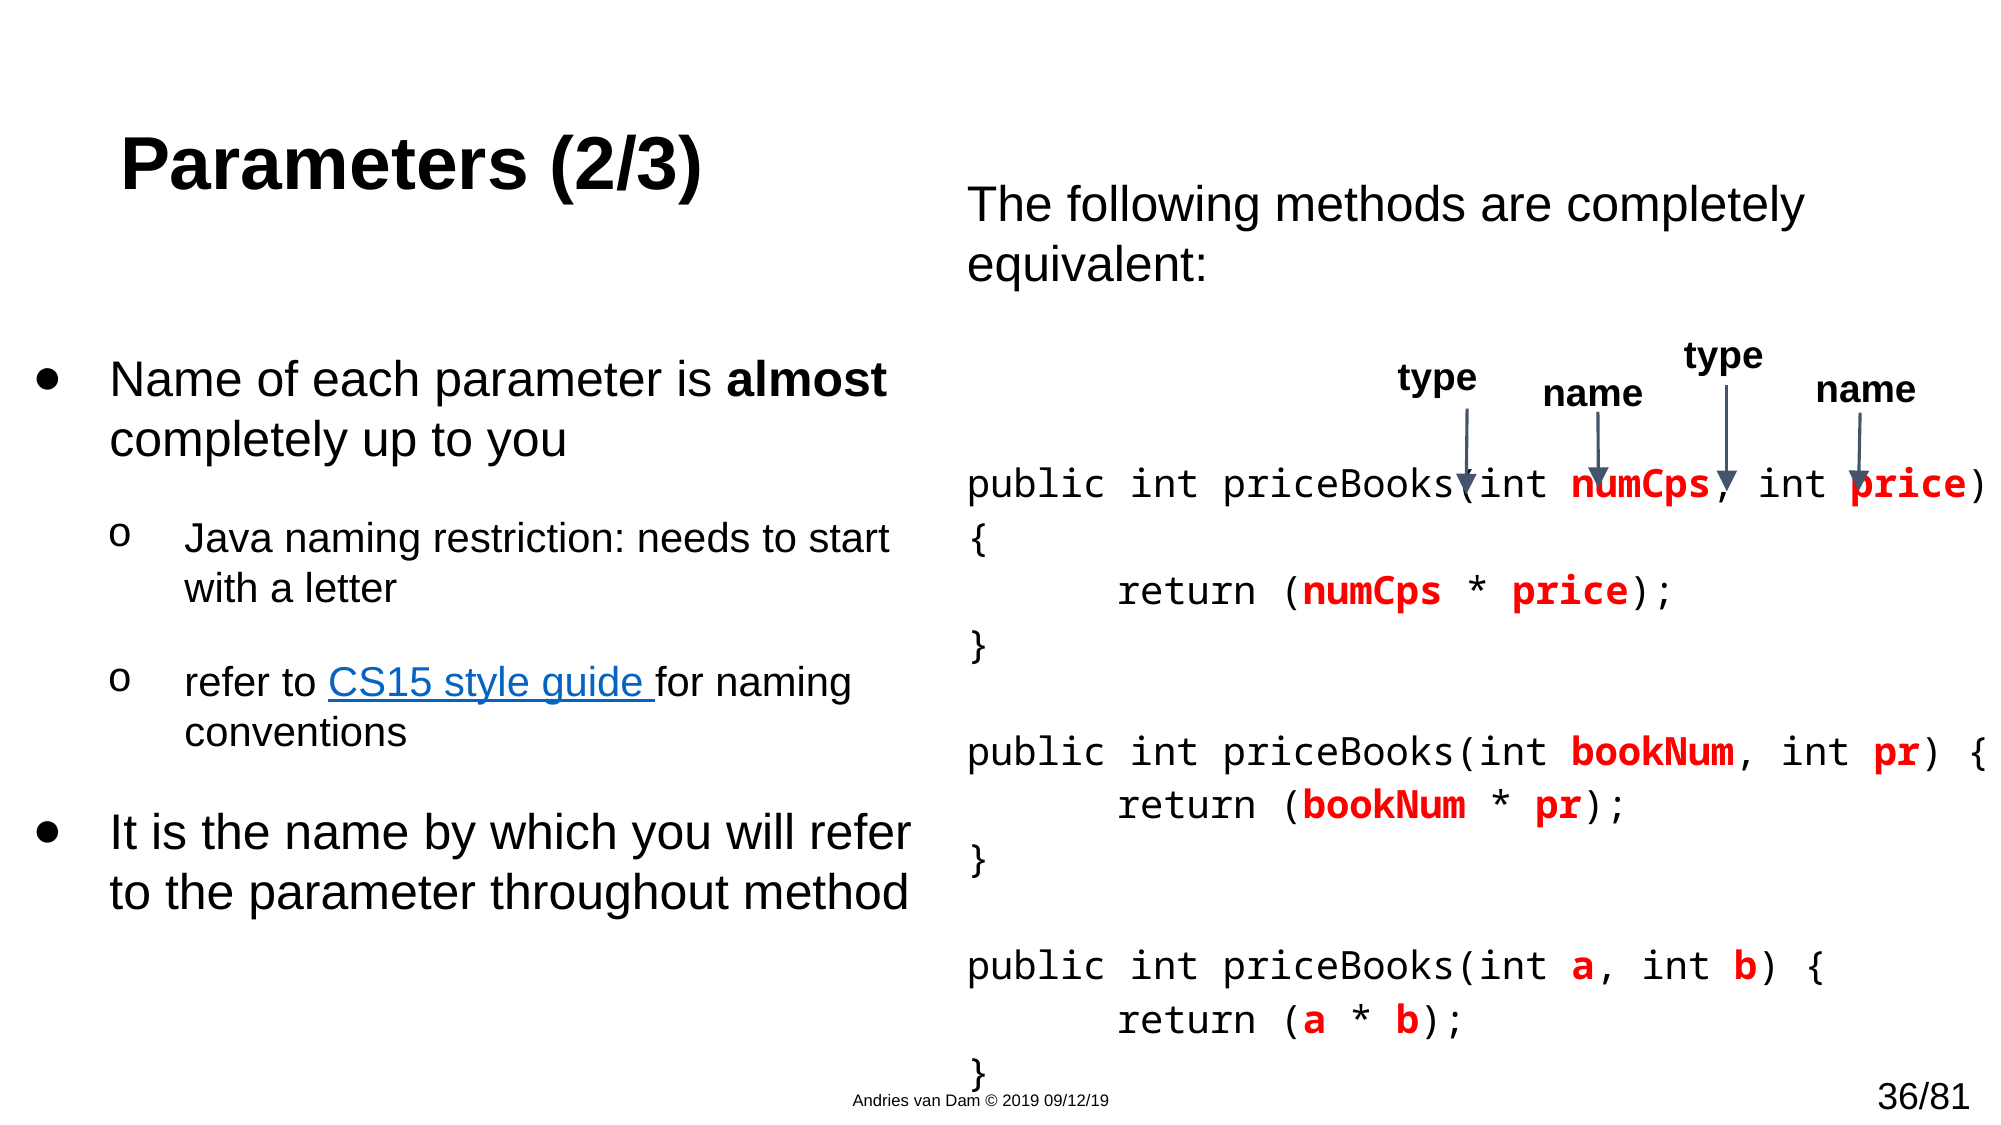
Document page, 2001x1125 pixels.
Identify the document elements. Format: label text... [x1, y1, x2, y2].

text_box type [1365, 340, 1521, 420]
list Name of each parameter is almost completely up to you Java naming restriction: needs to start with a letter refer to CS15 style guide for naming conventions It is the name by which you will refer to the parameter throughout method [0, 225, 946, 1041]
list The following methods are completely equivalent: public int priceBooks(int numCps, int price) { return (numCps * price); } public int priceBooks(int bookNum, int pr) { return (bookNum * pr); } public int priceBooks(int a, int b) { return (a * b); } [946, 202, 2000, 1085]
text_box name [1792, 353, 1940, 446]
text_box name [1520, 357, 1666, 450]
text_box type [1654, 319, 1805, 402]
title Parameters (2/3) [99, 38, 1900, 226]
